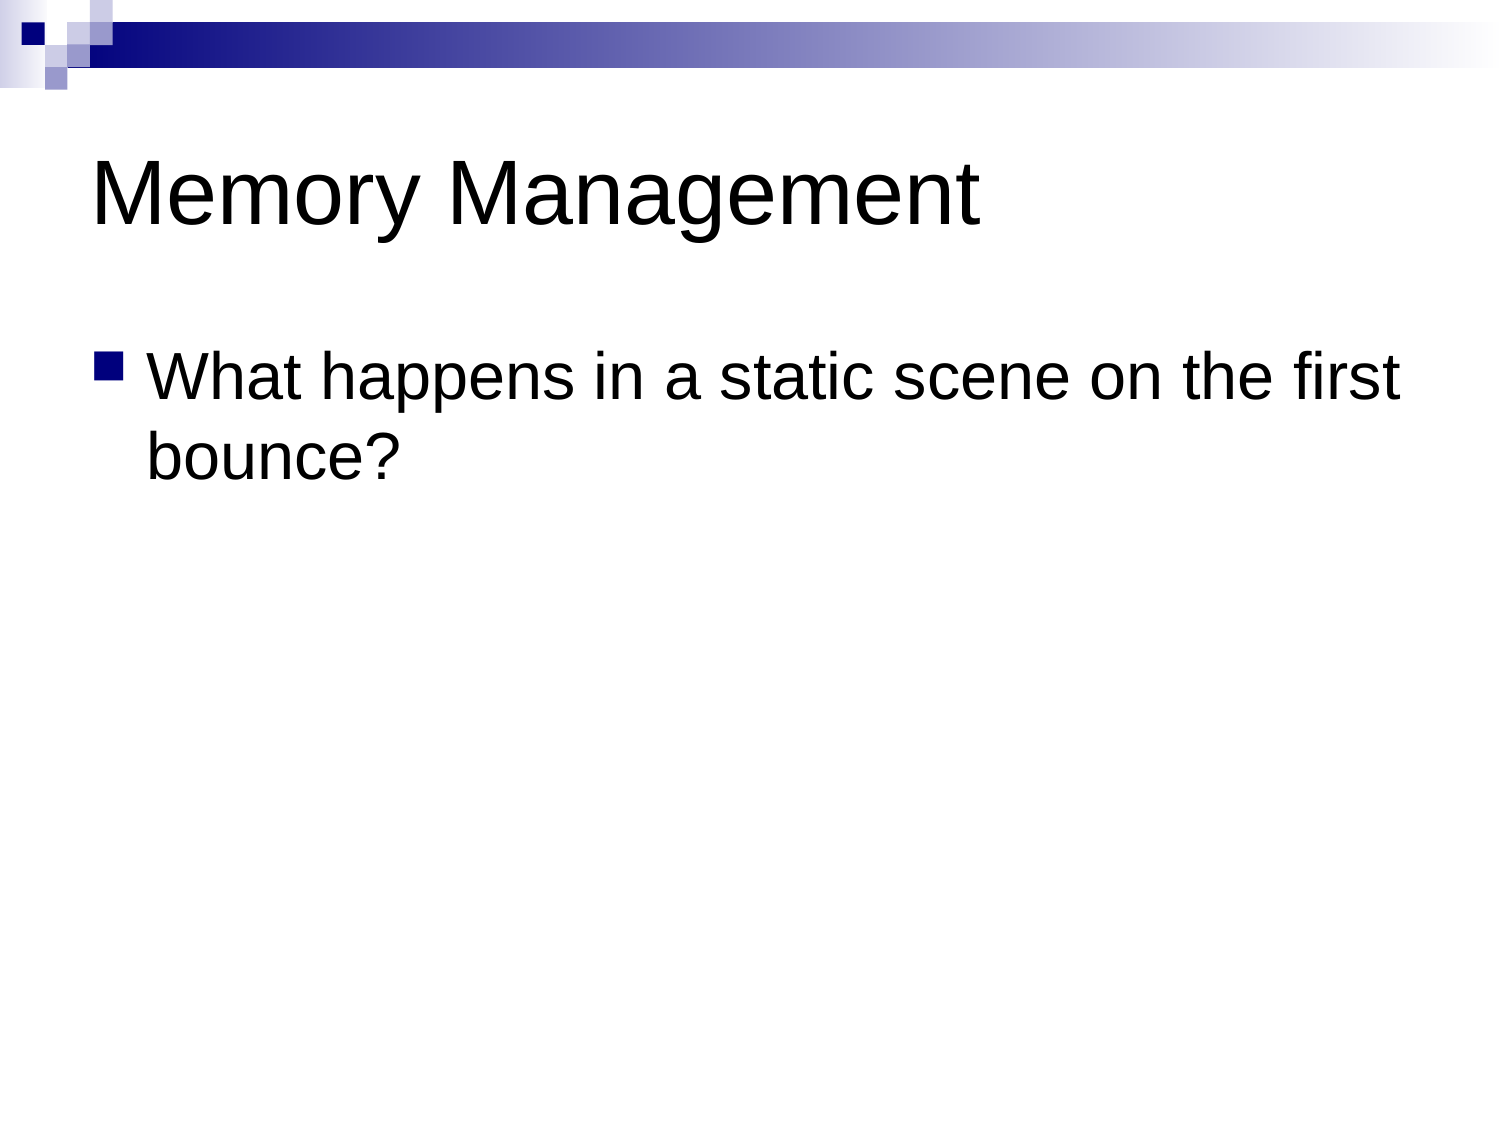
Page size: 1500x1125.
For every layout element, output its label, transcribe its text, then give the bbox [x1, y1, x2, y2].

list What happens in a static scene on the first bounce? [75, 324, 1425, 963]
title Memory Management [75, 75, 1425, 300]
